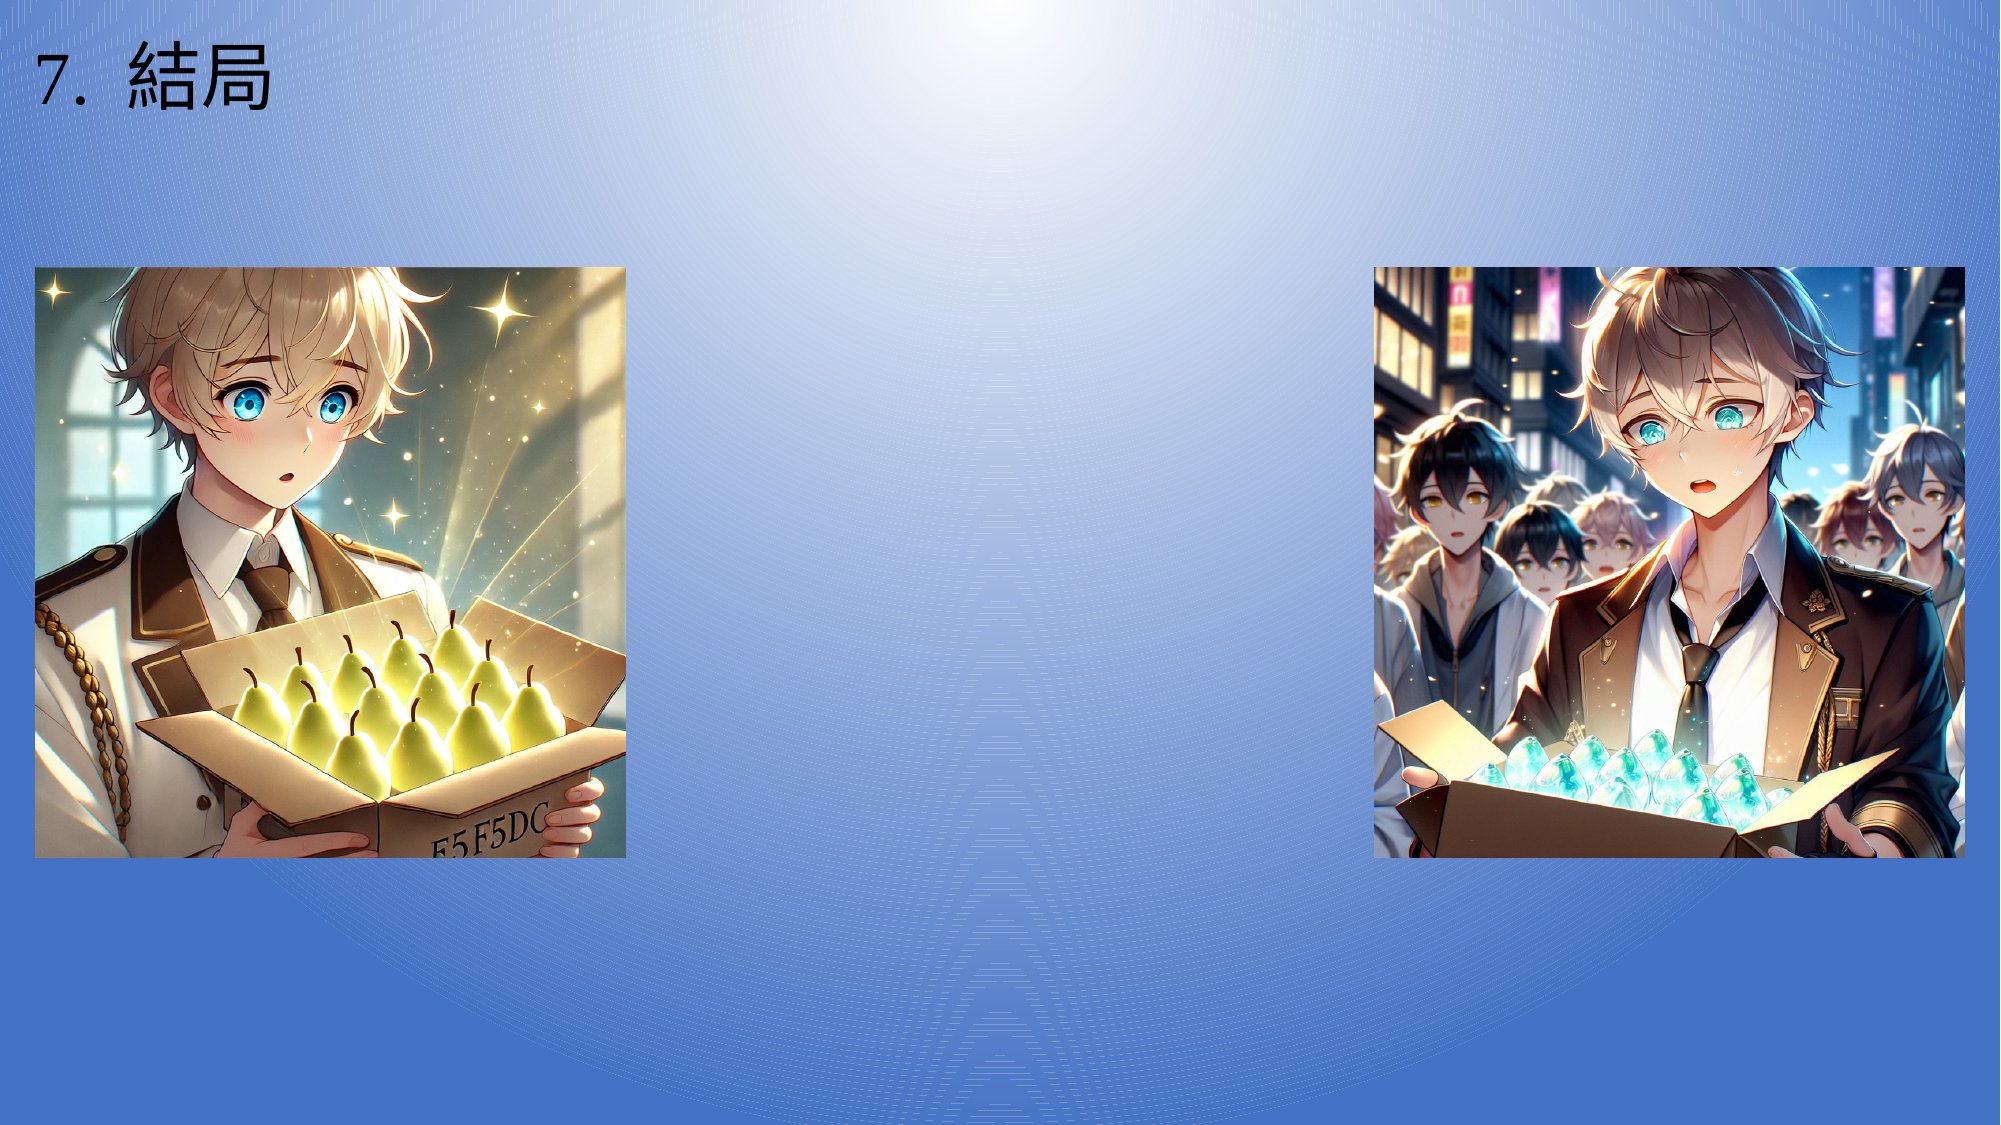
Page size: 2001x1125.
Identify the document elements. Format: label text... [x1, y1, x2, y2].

title 7. 結局 [18, 24, 314, 137]
picture [35, 267, 626, 858]
picture [1374, 267, 1965, 858]
